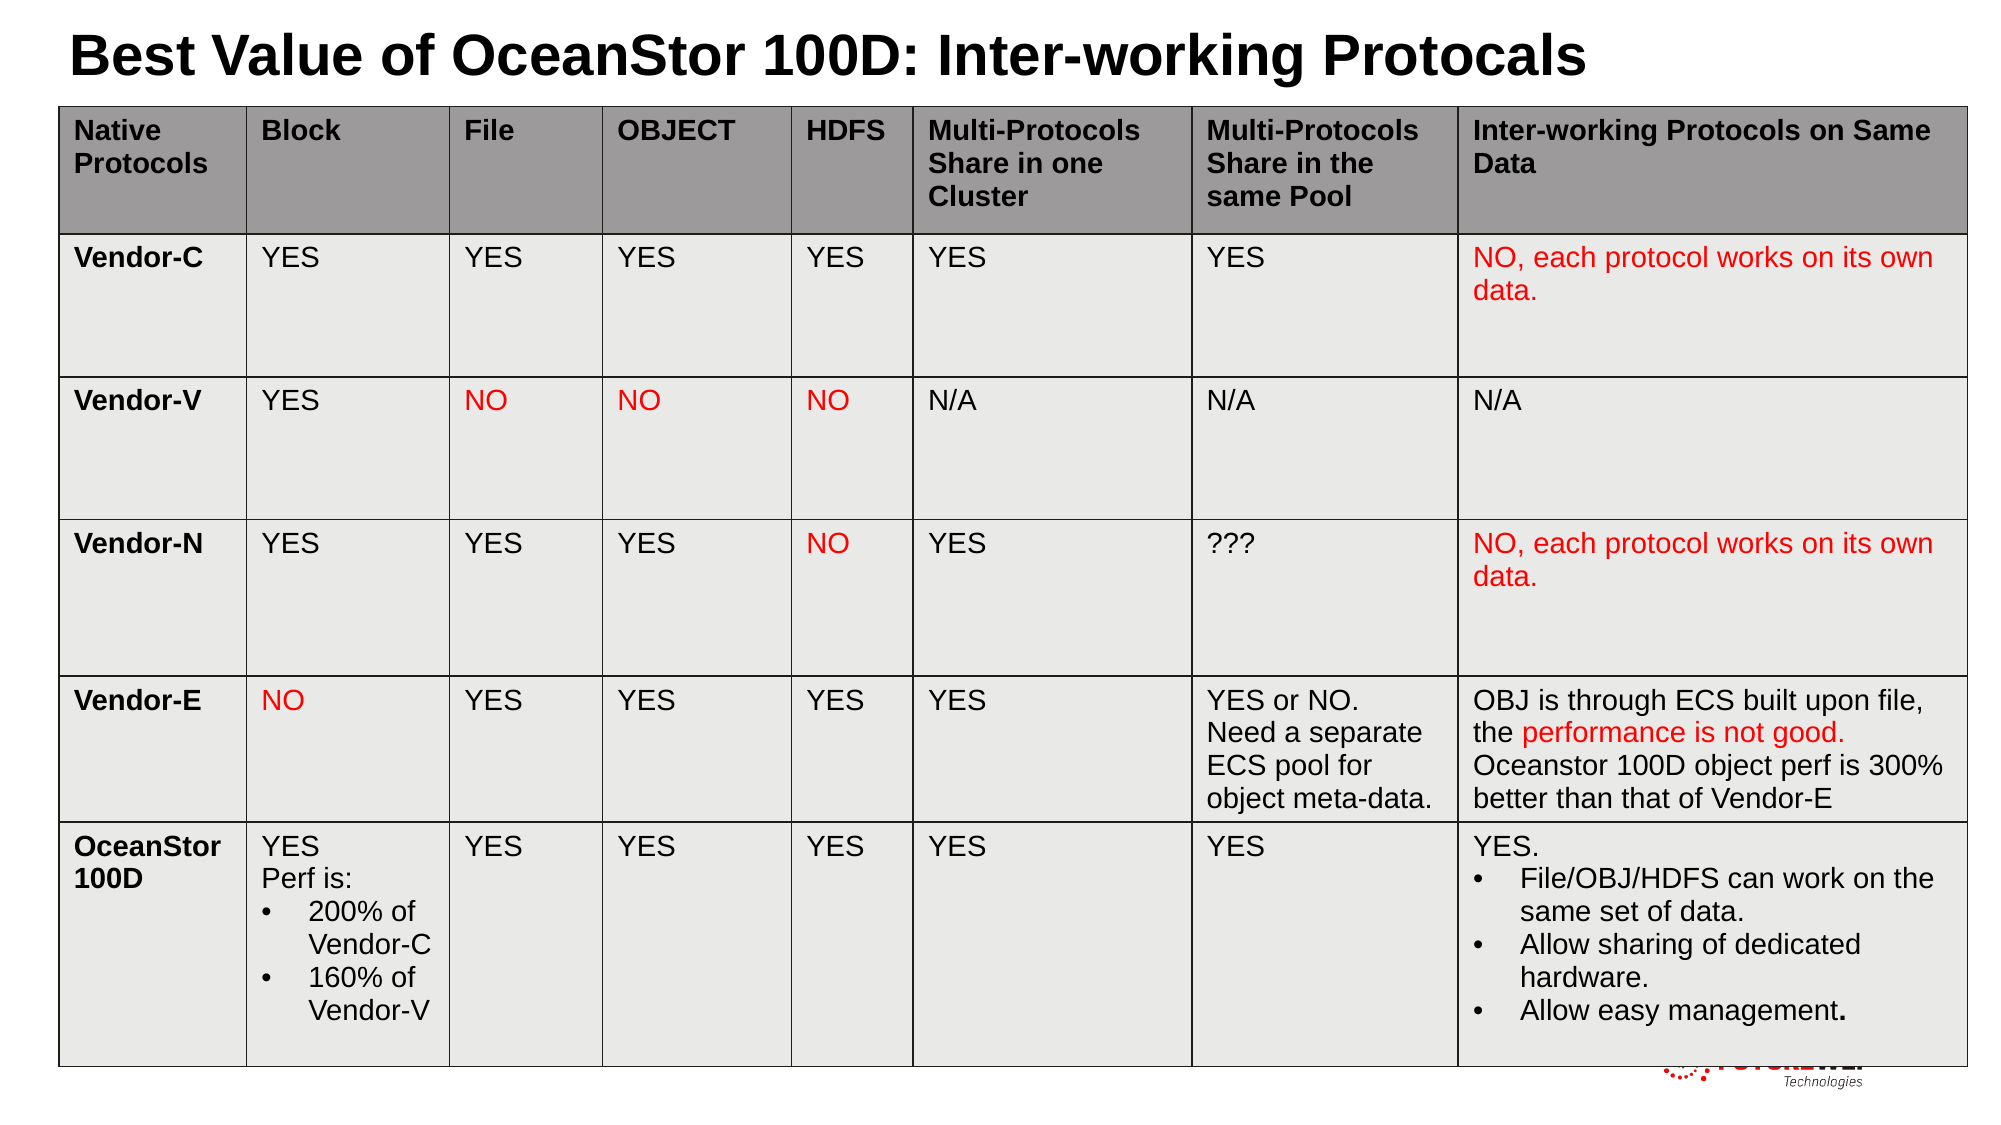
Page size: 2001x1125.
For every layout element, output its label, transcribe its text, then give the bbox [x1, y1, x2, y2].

table_cell YES [450, 677, 602, 821]
table_header File [450, 107, 602, 233]
table_cell N/A [914, 378, 1191, 519]
table_cell YES [792, 235, 912, 376]
table_cell YES [450, 520, 602, 675]
table_cell YES [247, 520, 449, 675]
table_cell N/A [1459, 378, 1967, 519]
table_cell YES [914, 520, 1191, 675]
table_cell NO [450, 378, 602, 519]
table_cell NO [247, 677, 449, 821]
table_cell ??? [1193, 520, 1457, 675]
table_header Inter-working Protocols on Same Data [1459, 107, 1967, 233]
table_cell YES [603, 823, 791, 1066]
text_box Best Value of OceanStor 100D: Inter-working Protocals [69, 17, 1912, 97]
table_cell YES [1193, 235, 1457, 376]
table_cell YES [603, 677, 791, 821]
table_cell NO, each protocol works on its own data. [1459, 235, 1967, 376]
table_cell YES Perf is: 200% of Vendor-C 160% of Vendor-V [247, 823, 449, 1066]
table_cell YES [247, 235, 449, 376]
table_header OBJECT [603, 107, 791, 233]
table_header Native Protocols [60, 107, 246, 233]
table_cell YES [792, 823, 912, 1066]
table_cell OceanStor 100D [60, 823, 246, 1066]
table_cell YES [914, 235, 1191, 376]
table_cell Vendor-C [60, 235, 246, 376]
table_cell NO [792, 378, 912, 519]
table_cell YES [914, 823, 1191, 1066]
table_cell YES [450, 235, 602, 376]
picture [1638, 1067, 1882, 1102]
table_header Multi-Protocols Share in the same Pool [1193, 107, 1457, 233]
table_cell YES [450, 823, 602, 1066]
table_cell YES [603, 235, 791, 376]
table_cell Vendor-N [60, 520, 246, 675]
table_cell Vendor-V [60, 378, 246, 519]
table_cell YES [603, 520, 791, 675]
table_cell YES [914, 677, 1191, 821]
table_cell YES [792, 677, 912, 821]
table_header Block [247, 107, 449, 233]
table_cell OBJ is through ECS built upon file, the performance is not good. Oceanstor 100D object perf is 300% better than that of Vendor-E [1459, 677, 1967, 821]
table_cell NO, each protocol works on its own data. [1459, 520, 1967, 675]
table_cell N/A [1193, 378, 1457, 519]
table_cell YES or NO. Need a separate ECS pool for object meta-data. [1193, 677, 1457, 821]
table_header Multi-Protocols Share in one Cluster [914, 107, 1191, 233]
table_cell NO [603, 378, 791, 519]
table_cell NO [792, 520, 912, 675]
table_cell YES. File/OBJ/HDFS can work on the same set of data. Allow sharing of dedicated hardware. Allow easy management. [1459, 823, 1967, 1066]
table_cell YES [1193, 823, 1457, 1066]
table_cell Vendor-E [60, 677, 246, 821]
table_cell YES [247, 378, 449, 519]
table_header HDFS [792, 107, 912, 233]
